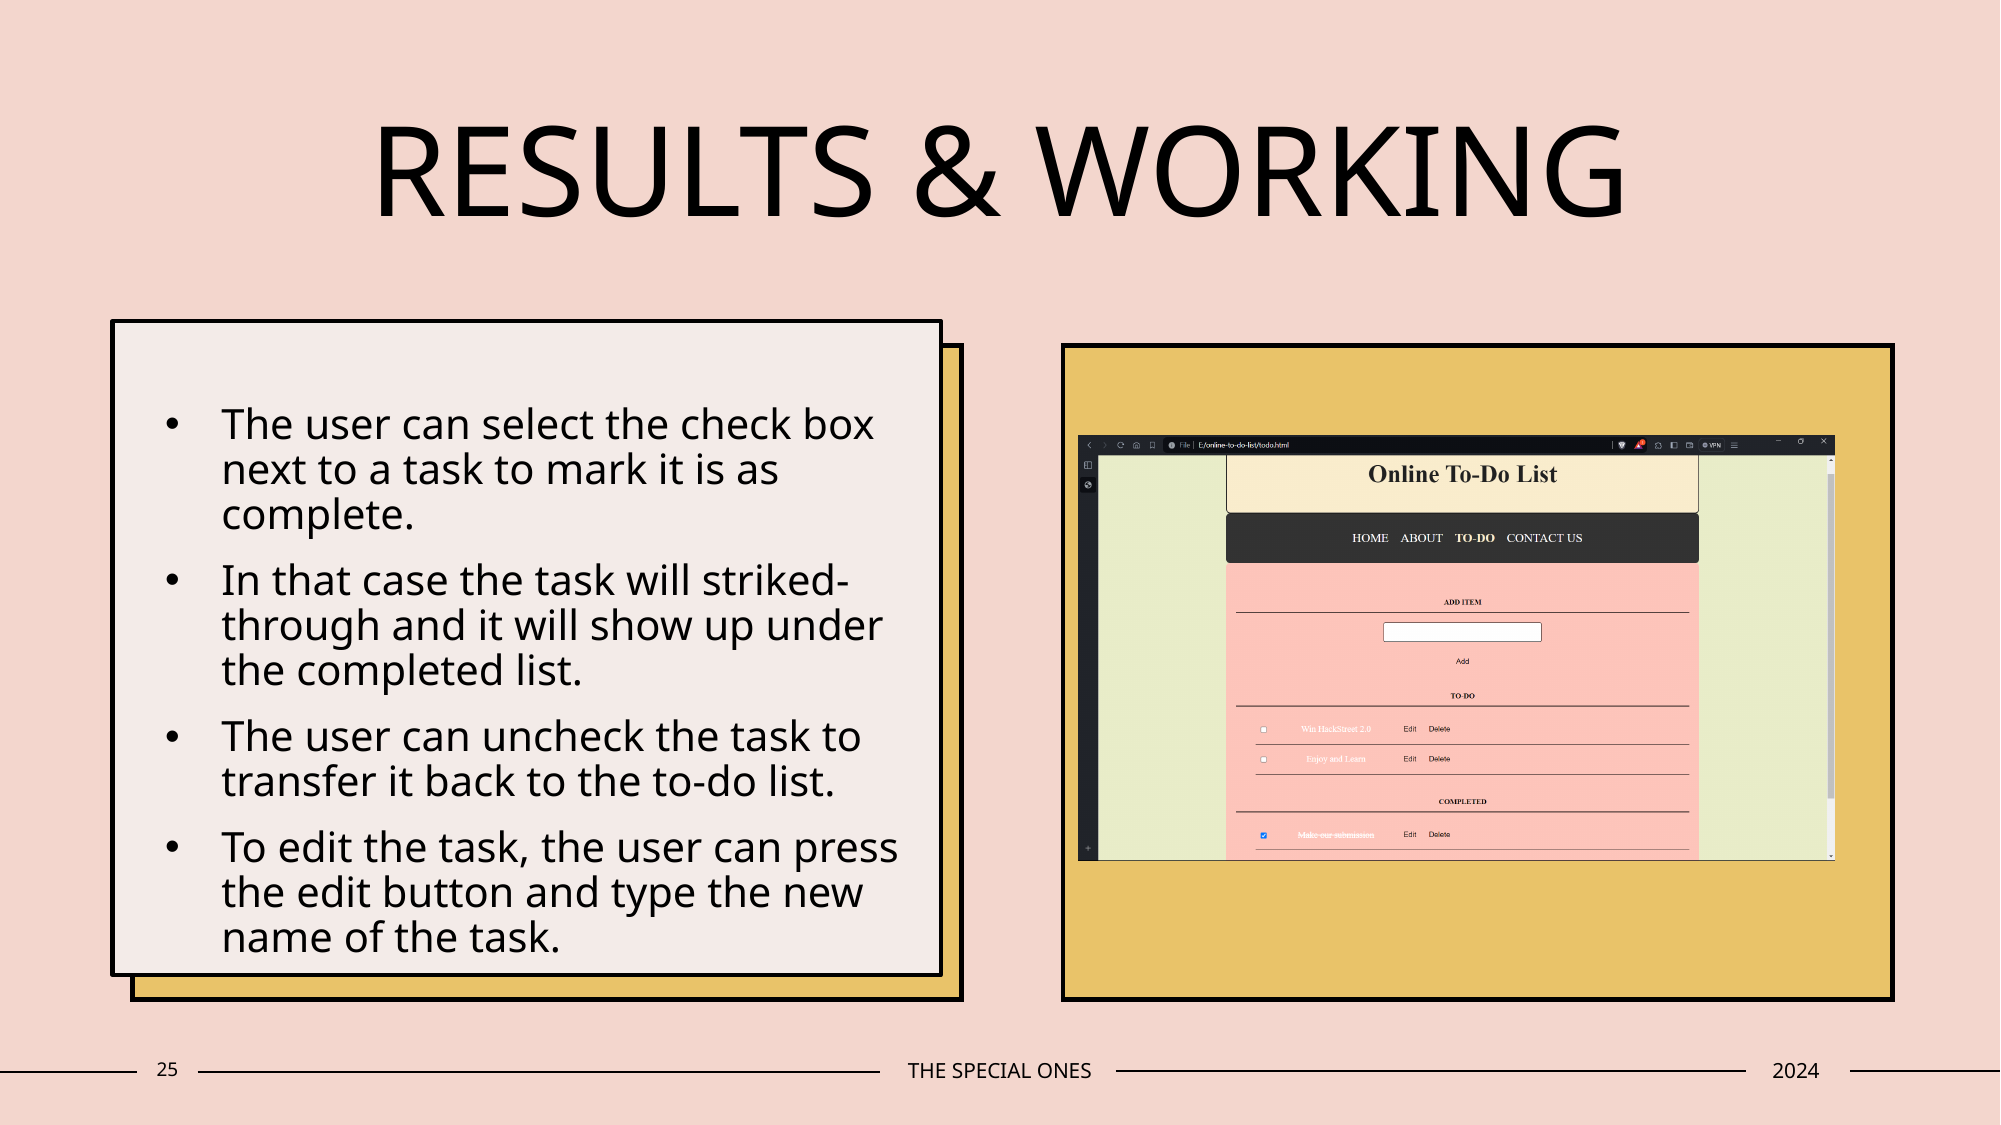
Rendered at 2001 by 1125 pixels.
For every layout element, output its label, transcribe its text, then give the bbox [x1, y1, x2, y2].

footer THE SPECIAL ONES [879, 1050, 1120, 1091]
slide_number 2024 [1743, 1050, 1849, 1091]
slide_number 25 [137, 1050, 198, 1091]
title RESULTS & WORKING [187, 83, 1813, 251]
list The user can select the check box next to a task to mark it is as complete. In that case the task will striked-through and it will show up under the completed list. The user can uncheck the task to transfer it back to the to-do list. To edit the task, the user can press the edit button and type the new name of the task. [110, 319, 943, 977]
picture [1078, 435, 1835, 861]
